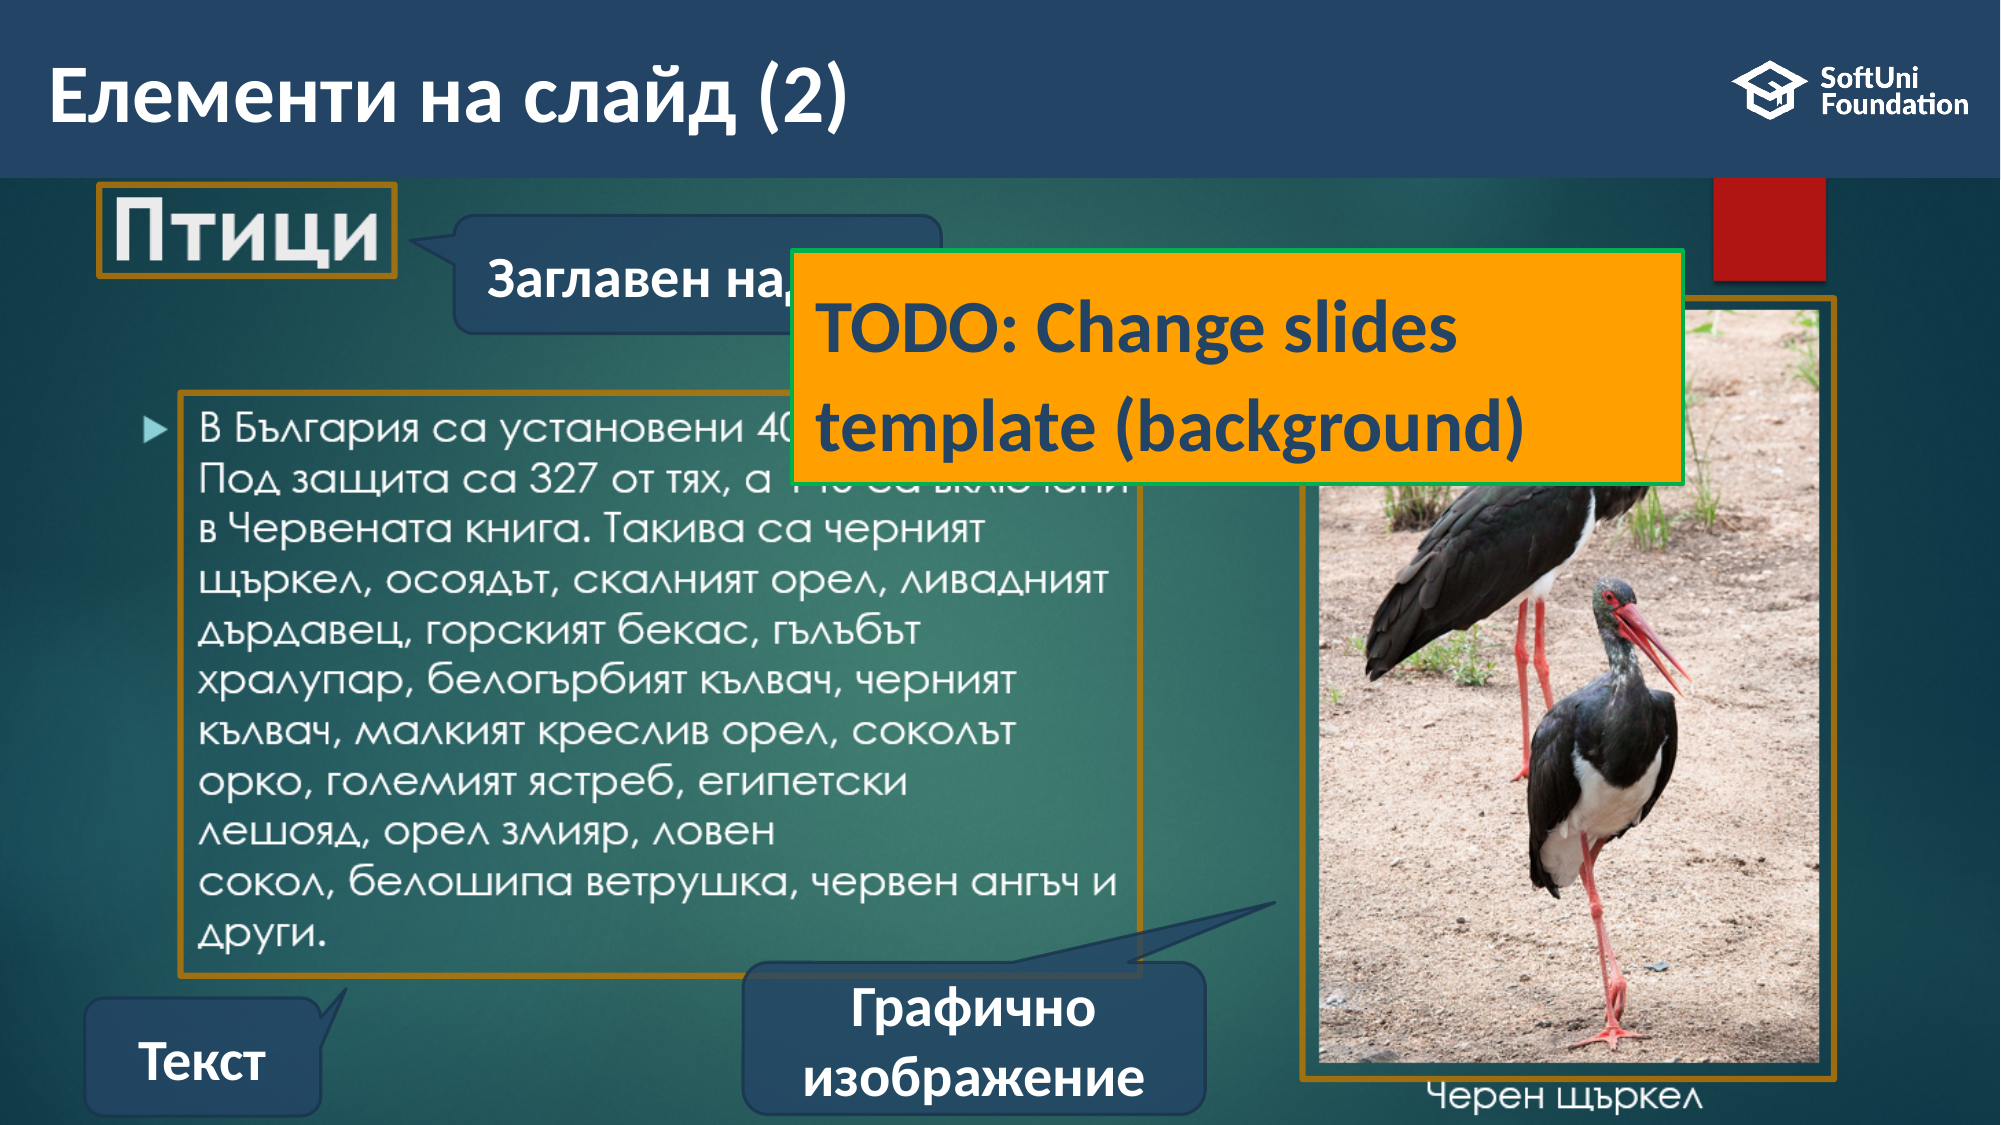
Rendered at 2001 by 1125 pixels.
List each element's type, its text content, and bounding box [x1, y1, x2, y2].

picture [1731, 60, 1968, 120]
title Елементи на слайд (2) [31, 16, 1716, 162]
picture [0, 178, 2000, 1125]
